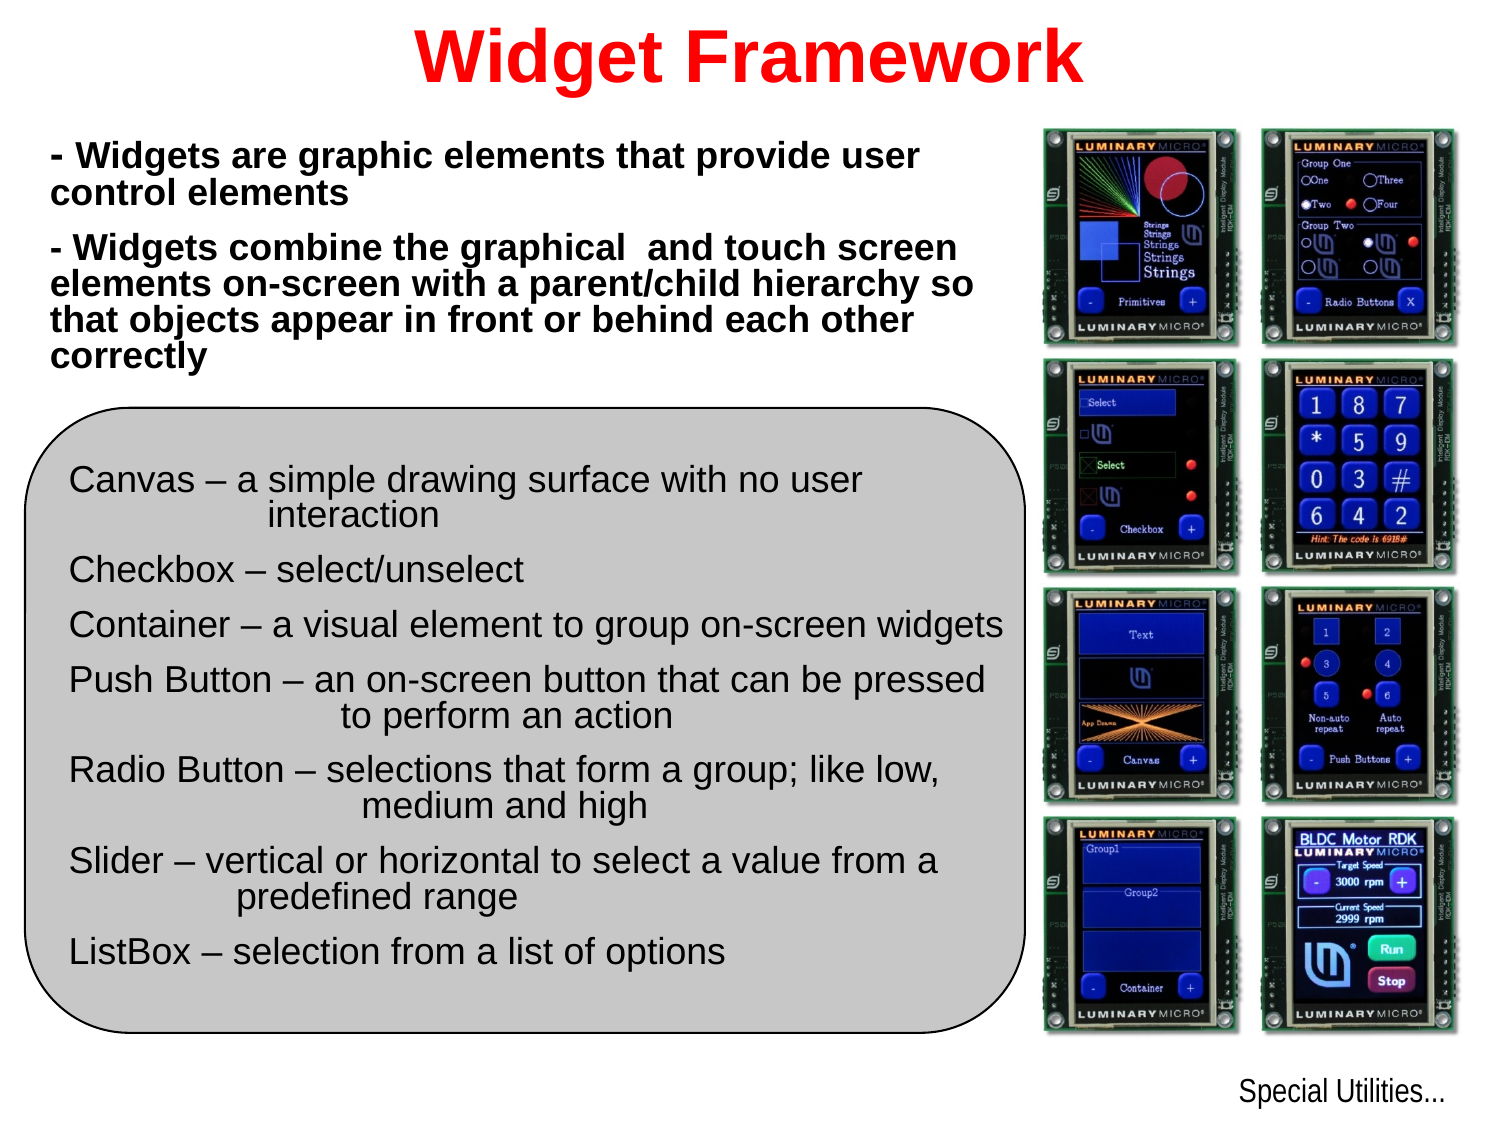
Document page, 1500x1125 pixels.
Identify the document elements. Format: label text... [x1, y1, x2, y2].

text_box [24, 407, 1008, 988]
picture [1039, 812, 1245, 1039]
title Widget Framework [0, 0, 1500, 122]
picture [1256, 124, 1463, 351]
text_box Special Utilities... [1238, 1076, 1447, 1109]
picture [1039, 353, 1245, 580]
text_box Canvas – a simple drawing surface with no user interaction Checkbox – select/unselect Container – a visual element to group on-screen widgets Push Button – an on-screen button that can be pressed to perform an action Radio Button – selections that form a group; like low, medium and high Slider – vertical or horizontal to select a value from a predefined range ListBox – selection from a list of options [43, 455, 1020, 1034]
picture [1256, 354, 1462, 579]
picture [1256, 812, 1463, 1039]
text_box - Widgets are graphic elements that provide user control elements - Widgets combine the graphical and touch screen elements on-screen with a parent/child hierarchy so that objects appear in front or behind each other correctly [0, 129, 1025, 383]
picture [1039, 124, 1245, 351]
picture [1039, 583, 1245, 809]
text_box [1020, 480, 1025, 961]
picture [1256, 582, 1463, 809]
